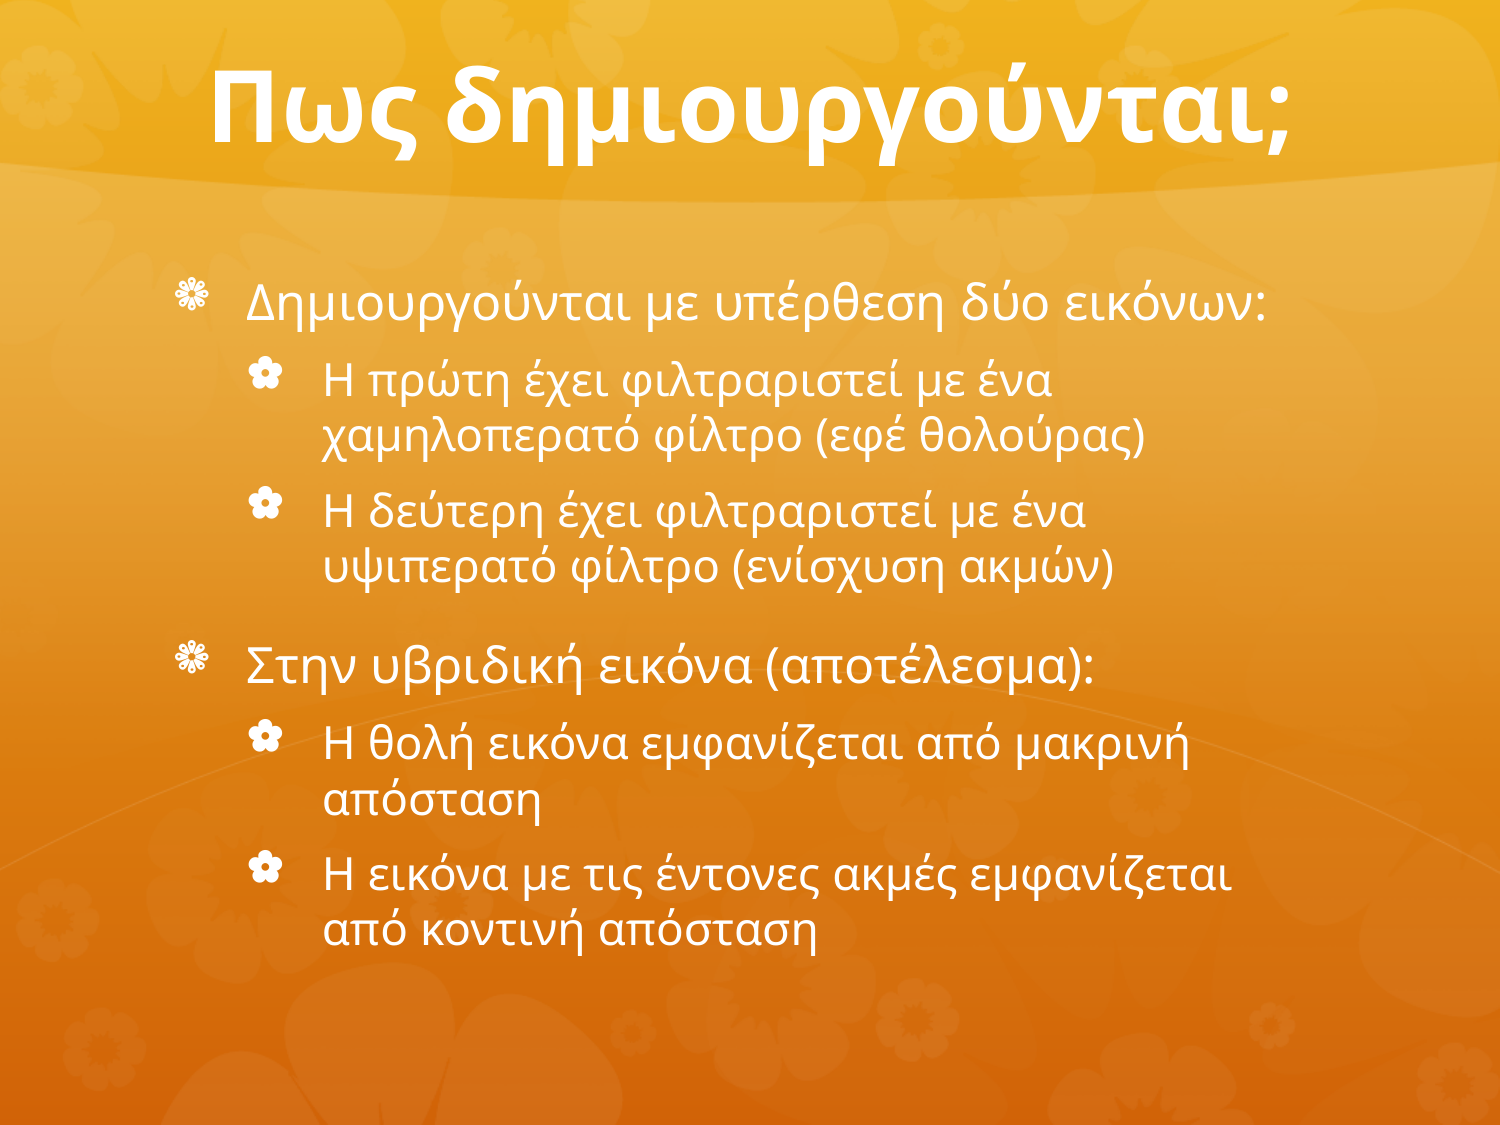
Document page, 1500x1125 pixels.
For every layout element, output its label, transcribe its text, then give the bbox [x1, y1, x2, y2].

list Δημιουργούνται με υπέρθεση δύο εικόνων: Η πρώτη έχει φιλτραριστεί με ένα χαμηλοπερατό φίλτρο (εφέ θολούρας) Η δεύτερη έχει φιλτραριστεί με ένα υψιπερατό φίλτρο (ενίσχυση ακμών) Στην υβριδική εικόνα (αποτέλεσμα): Η θολή εικόνα εμφανίζεται από μακρινή απόσταση Η εικόνα με τις έντονες ακμές εμφανίζεται από κοντινή απόσταση [156, 262, 1344, 967]
picture [0, 0, 1500, 1125]
title Πως δημιουργούνται; [17, 14, 1484, 203]
